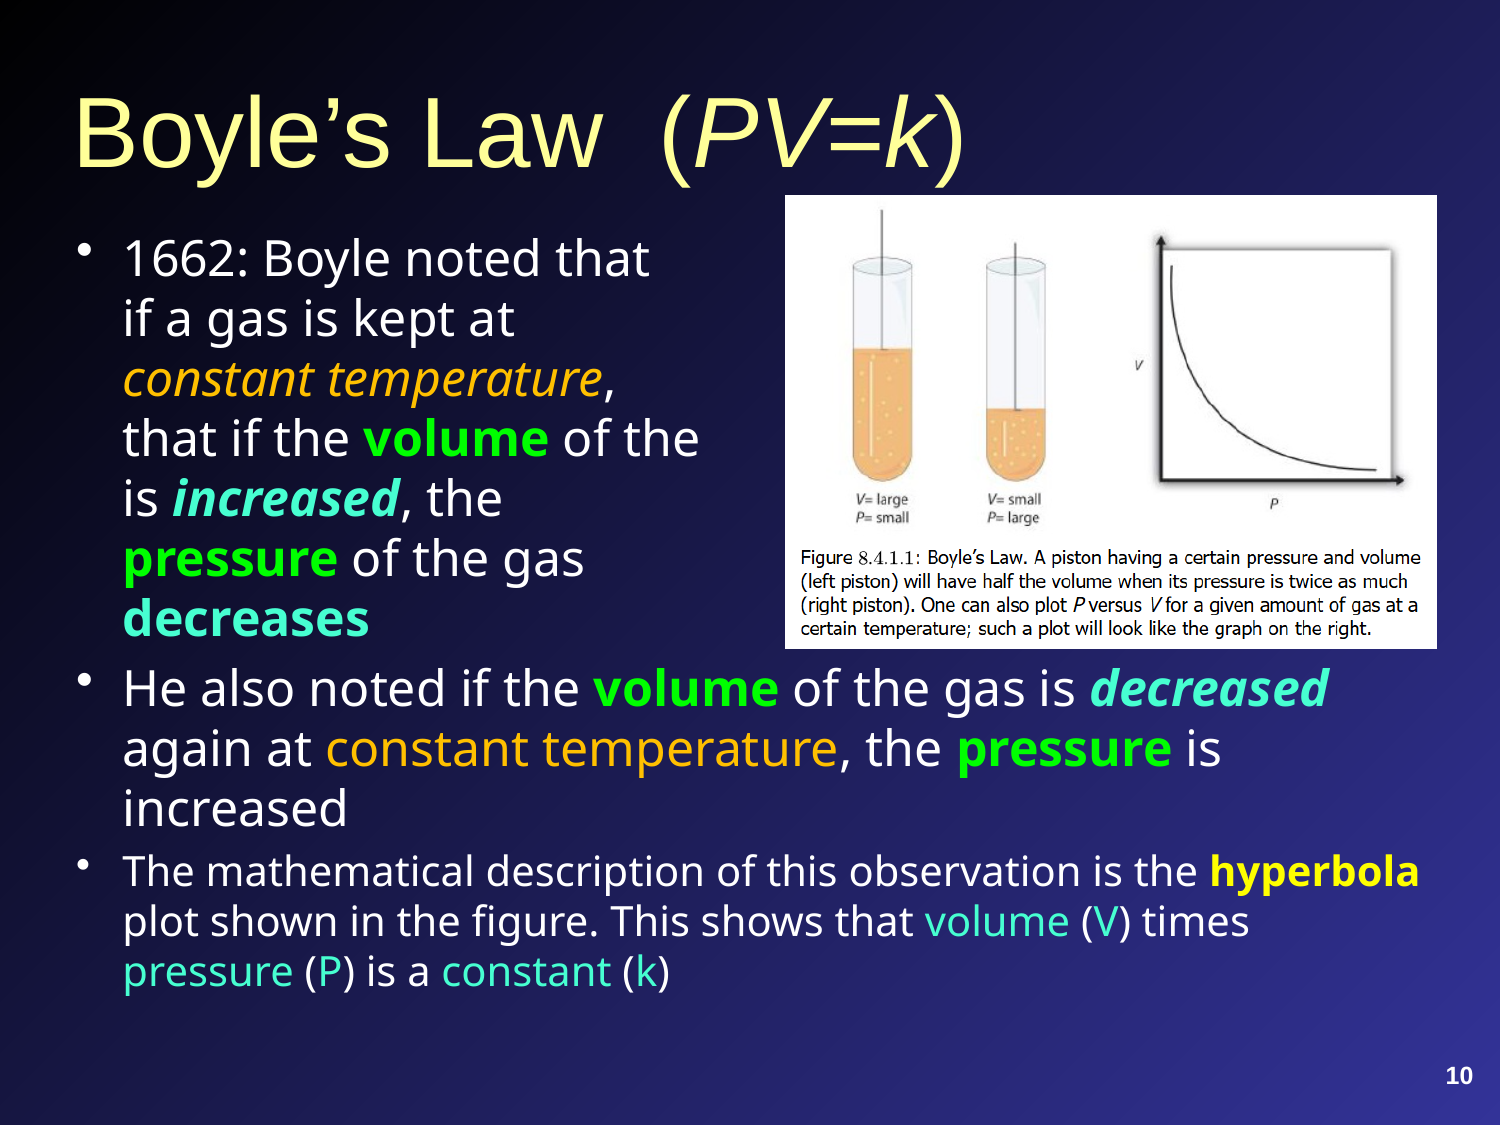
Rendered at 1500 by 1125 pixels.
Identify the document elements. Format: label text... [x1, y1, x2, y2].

slide_number 10 [1151, 1044, 1489, 1104]
picture [785, 195, 1438, 649]
list 1662: Boyle noted that if a gas is kept at constant temperature, that if the volume of the is increased, the pressure of the gas decreases He also noted if the volume of the gas is decreased again at constant temperature, the pressure is increased The mathematical description of this observation is the hyperbola plot shown in the figure. This shows that volume (V) times pressure (P) is a constant (k) [60, 218, 1438, 1075]
title Boyle’s Law (PV=k) [57, 59, 1440, 197]
